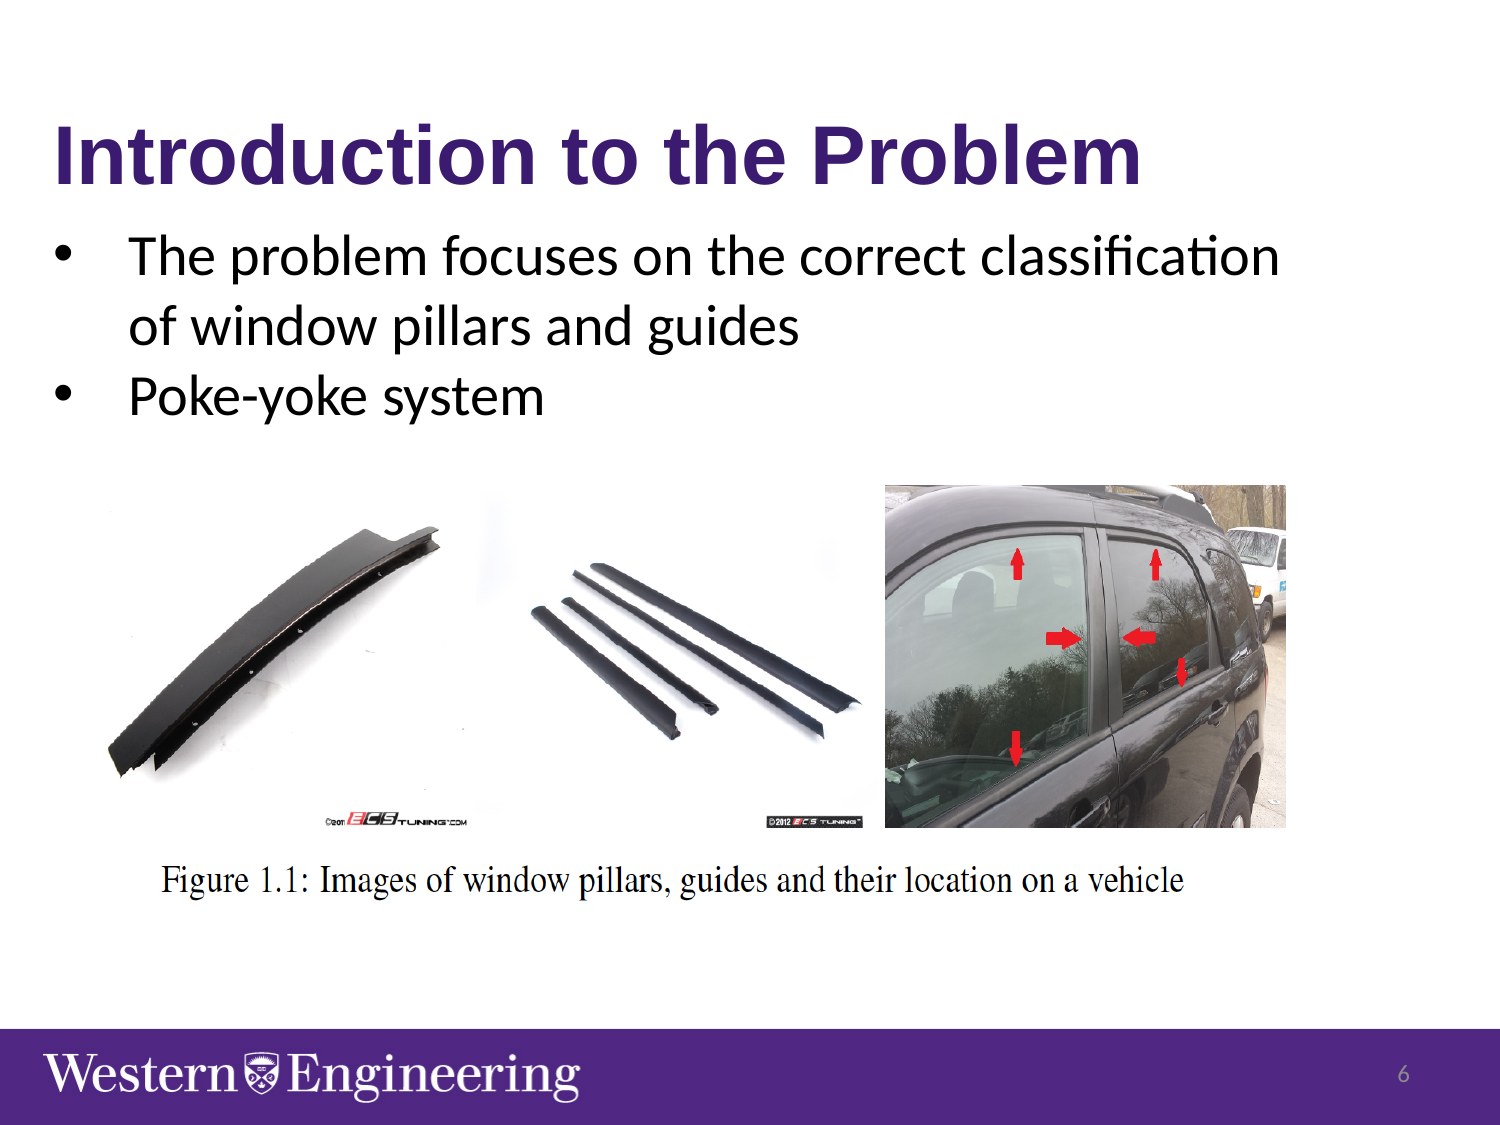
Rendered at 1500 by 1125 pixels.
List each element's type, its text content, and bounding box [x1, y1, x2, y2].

text_box Introduction to the Problem [38, 94, 1353, 209]
picture [0, 0, 1500, 1125]
text_box The problem focuses on the correct classification of window pillars and guides Poke-yoke system [38, 210, 1353, 446]
slide_number 6 [1074, 1042, 1425, 1103]
text_box The problem focuses on the correct classification of window pillars and guides Poke-yoke system [38, 969, 1353, 1094]
